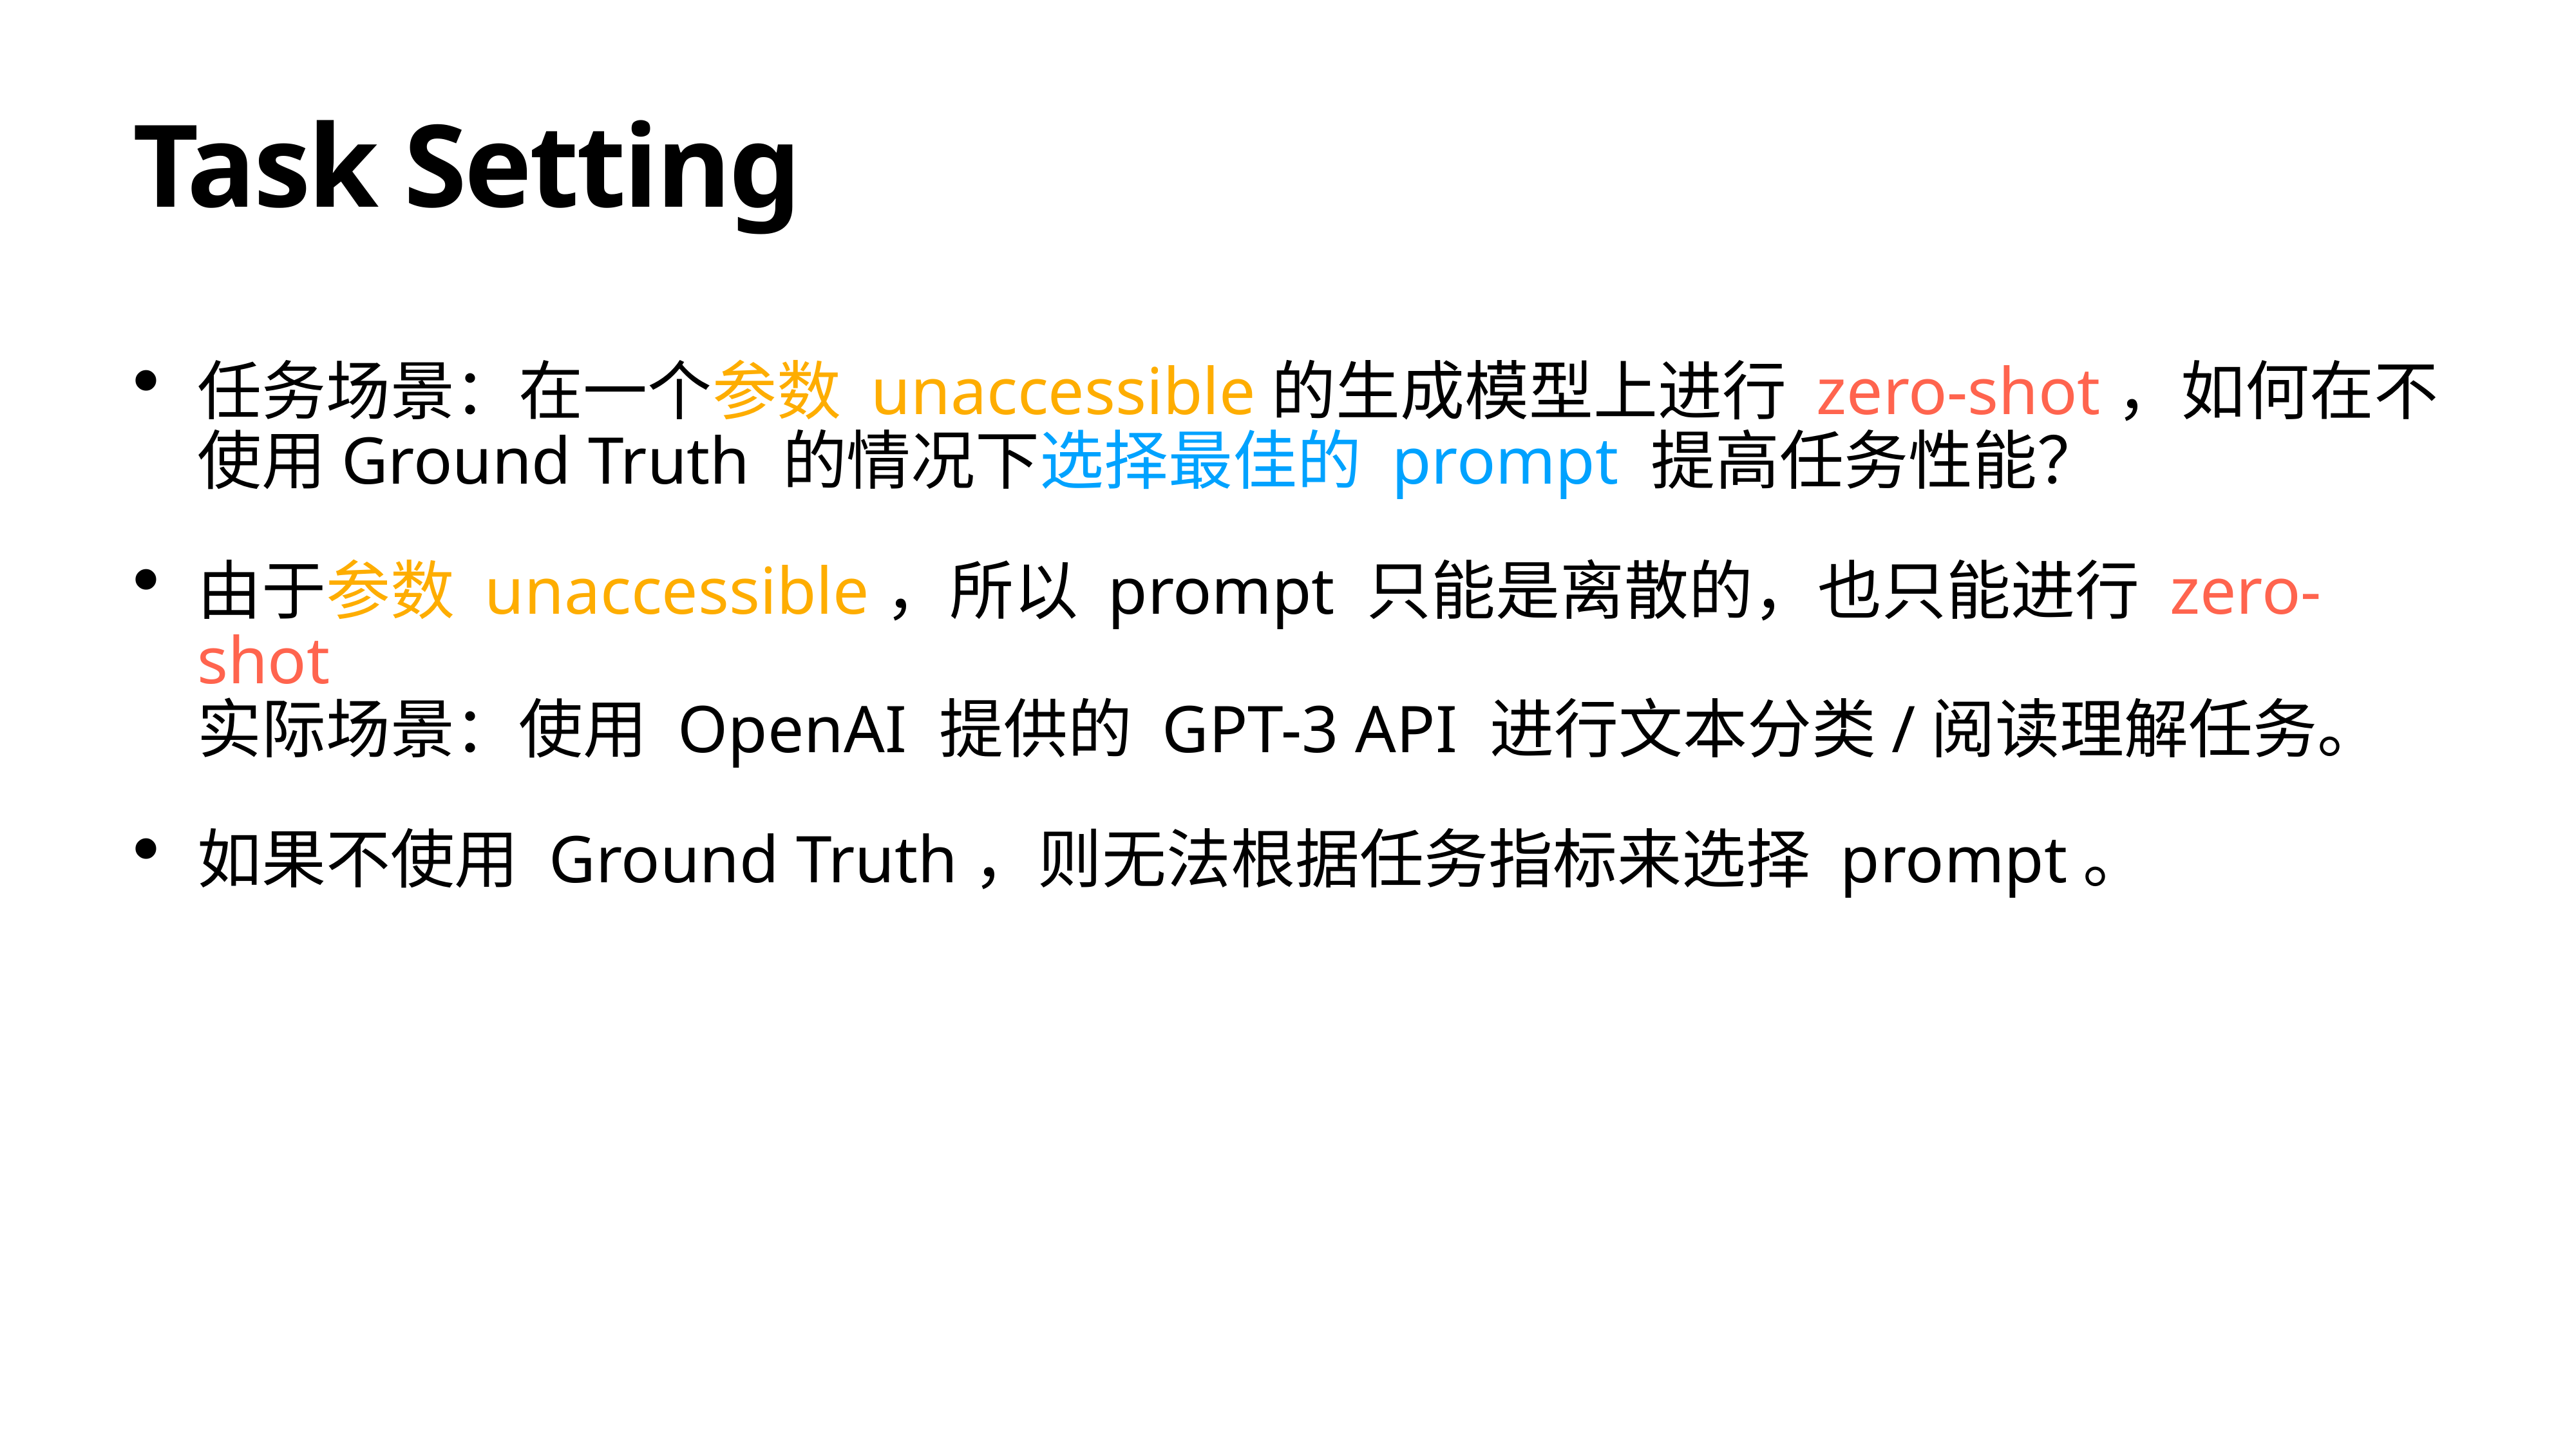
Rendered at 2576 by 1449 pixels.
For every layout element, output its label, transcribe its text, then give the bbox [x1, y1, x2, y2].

list 任务场景：在一个参数 unaccessible的生成模型上进行 zero-shot，如何在不使用Ground Truth 的情况下选择最佳的 prompt 提高任务性能？ 由于参数 unaccessible，所以 prompt 只能是离散的，也只能进行 zero-shot 实际场景：使用 OpenAI 提供的 GPT-3 API 进行文本分类/阅读理解任务。 如果不使用 Ground Truth，则无法根据任务指标来选择 prompt。 [127, 353, 2449, 1226]
title Task Setting [127, 113, 2449, 266]
